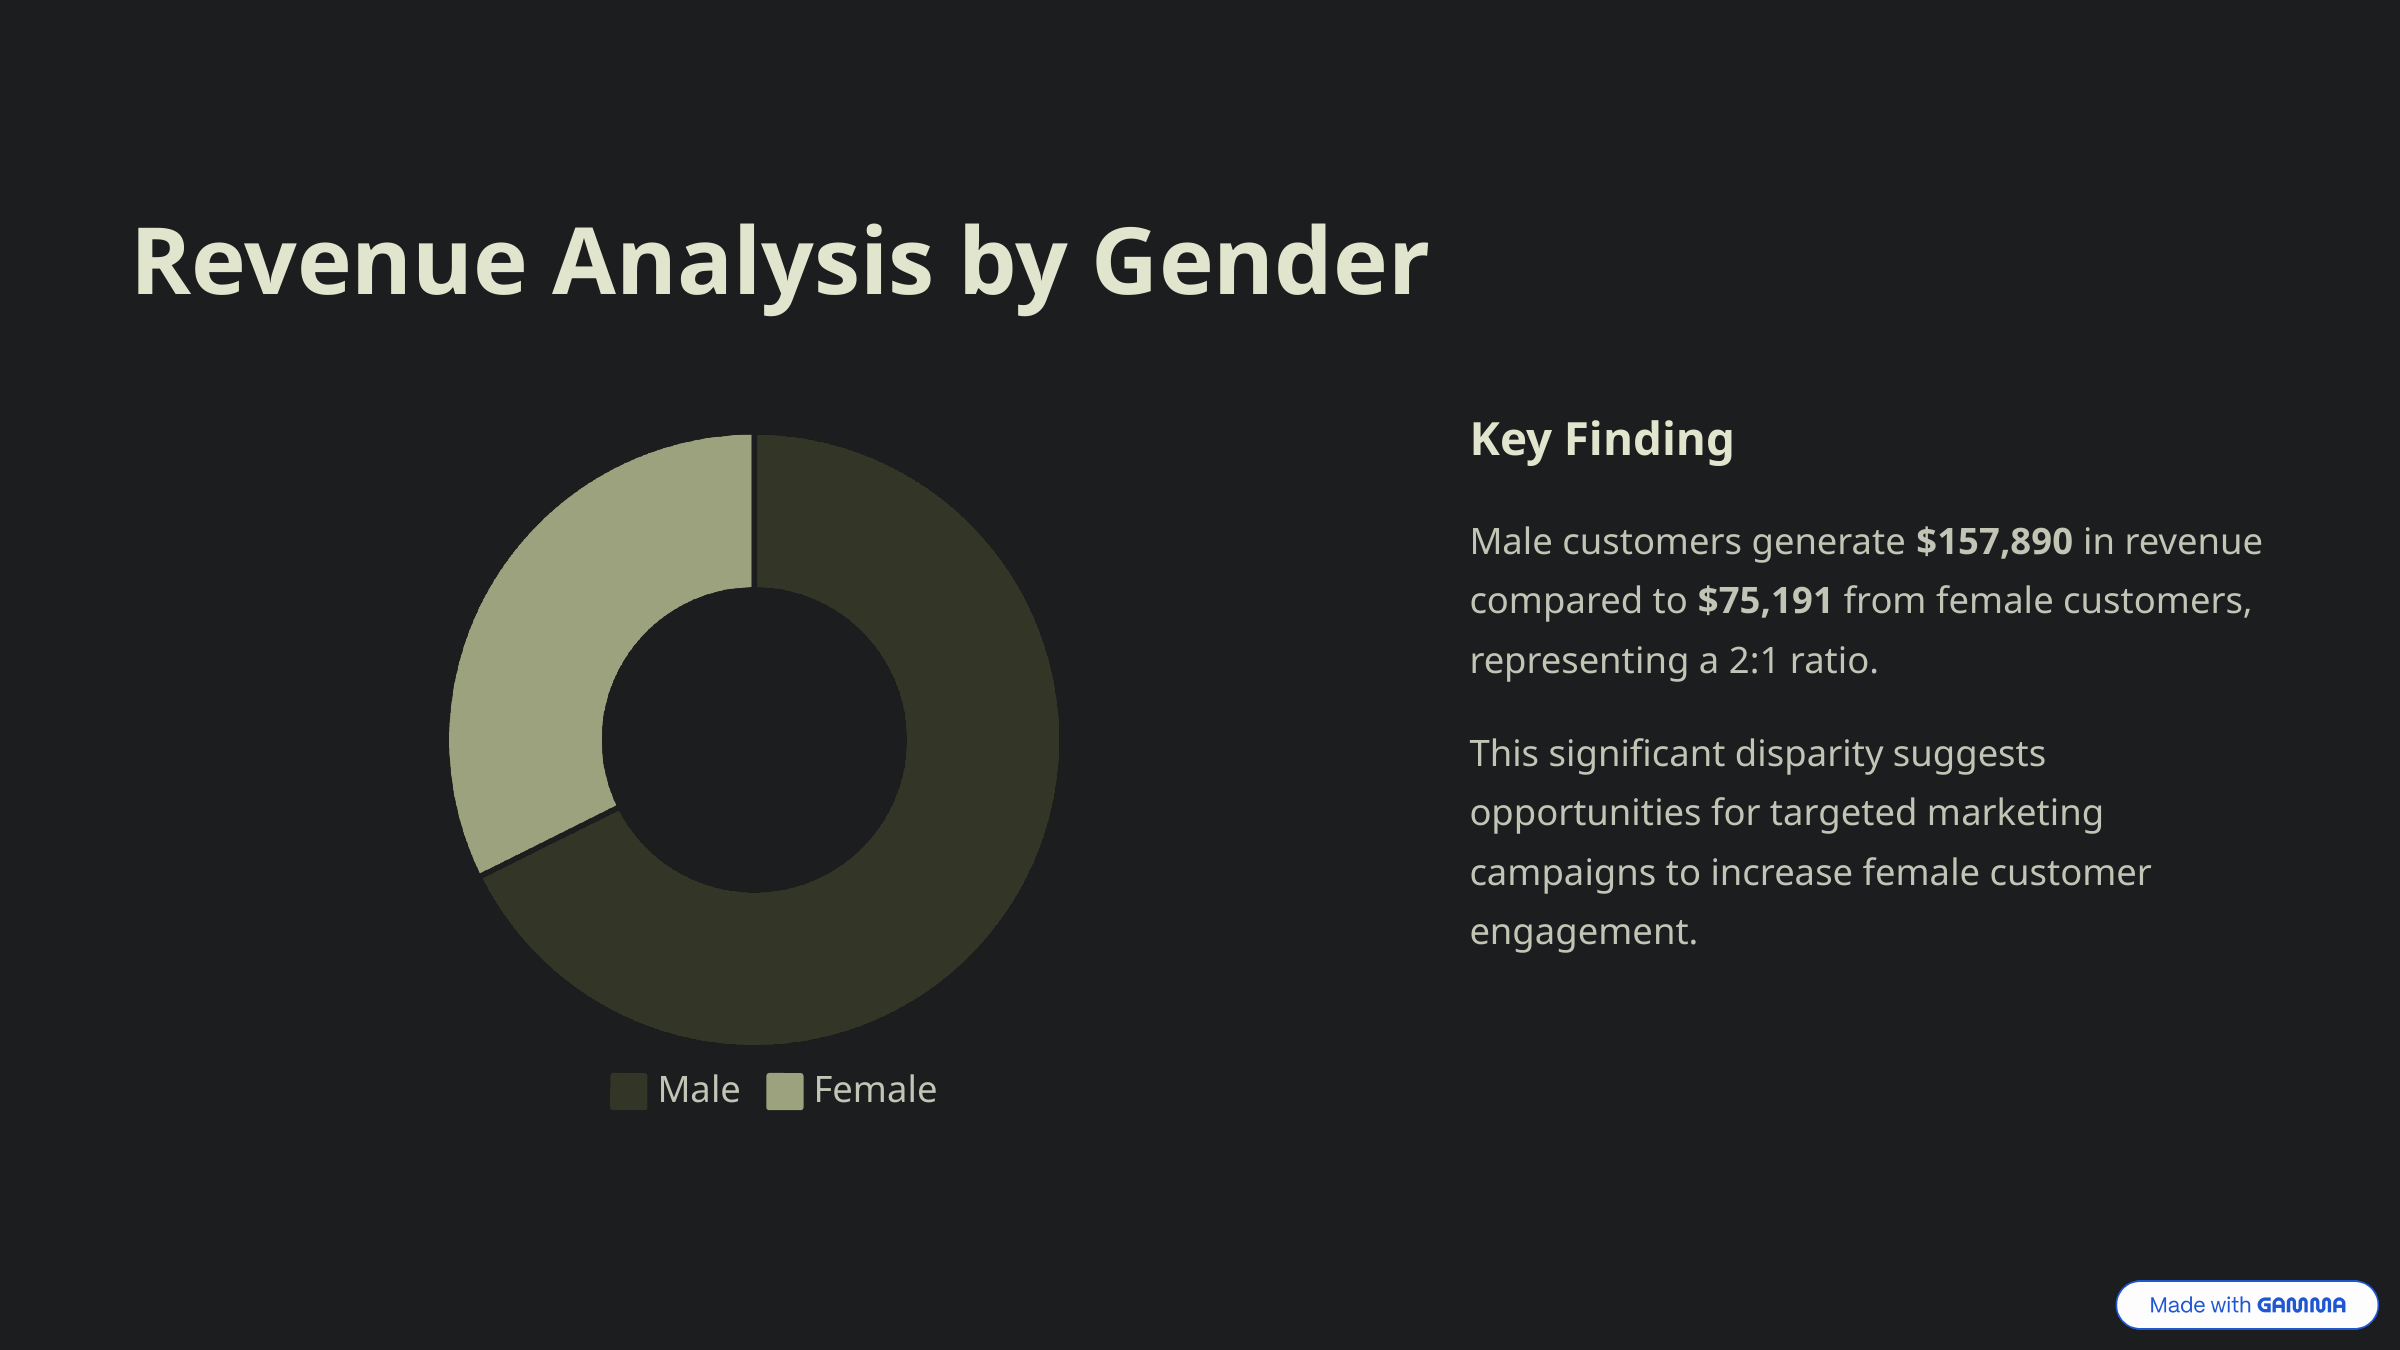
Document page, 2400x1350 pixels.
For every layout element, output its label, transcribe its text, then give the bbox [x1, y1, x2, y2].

text_box Male customers generate $157,890 in revenue compared to $75,191 from female customers, representing a 2:1 ratio. [1469, 502, 2271, 681]
text_box Revenue Analysis by Gender [130, 197, 1330, 315]
text_box Key Finding [1469, 407, 1935, 466]
text_box This significant disparity suggests opportunities for targeted marketing campaigns to increase female customer engagement. [1469, 714, 2271, 953]
text_box [766, 1072, 804, 1111]
picture [130, 411, 1378, 1068]
text_box Female [813, 1073, 940, 1111]
text_box [610, 1072, 648, 1111]
picture [2106, 1271, 2389, 1339]
text_box Male [657, 1073, 742, 1111]
